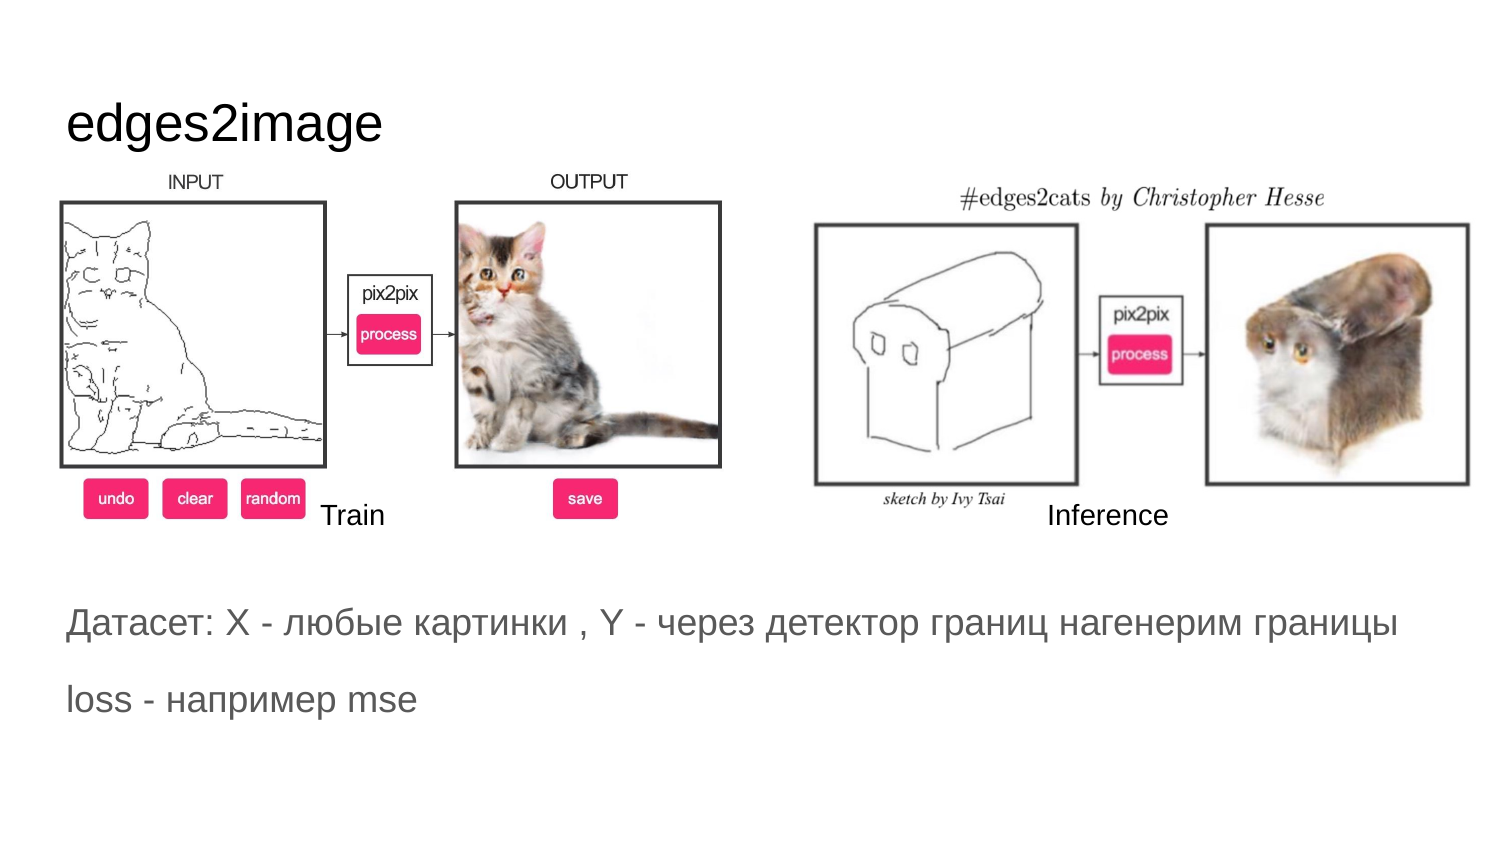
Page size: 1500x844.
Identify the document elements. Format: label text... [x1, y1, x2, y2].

text_box Inference [1032, 481, 1500, 547]
picture [50, 163, 727, 528]
picture [800, 180, 1487, 511]
title edges2image [51, 72, 1449, 167]
list Датасет: X - любые картинки , Y - через детектор границ нагенерим границы loss - например mse [51, 576, 1449, 750]
text_box Train [305, 481, 1032, 547]
